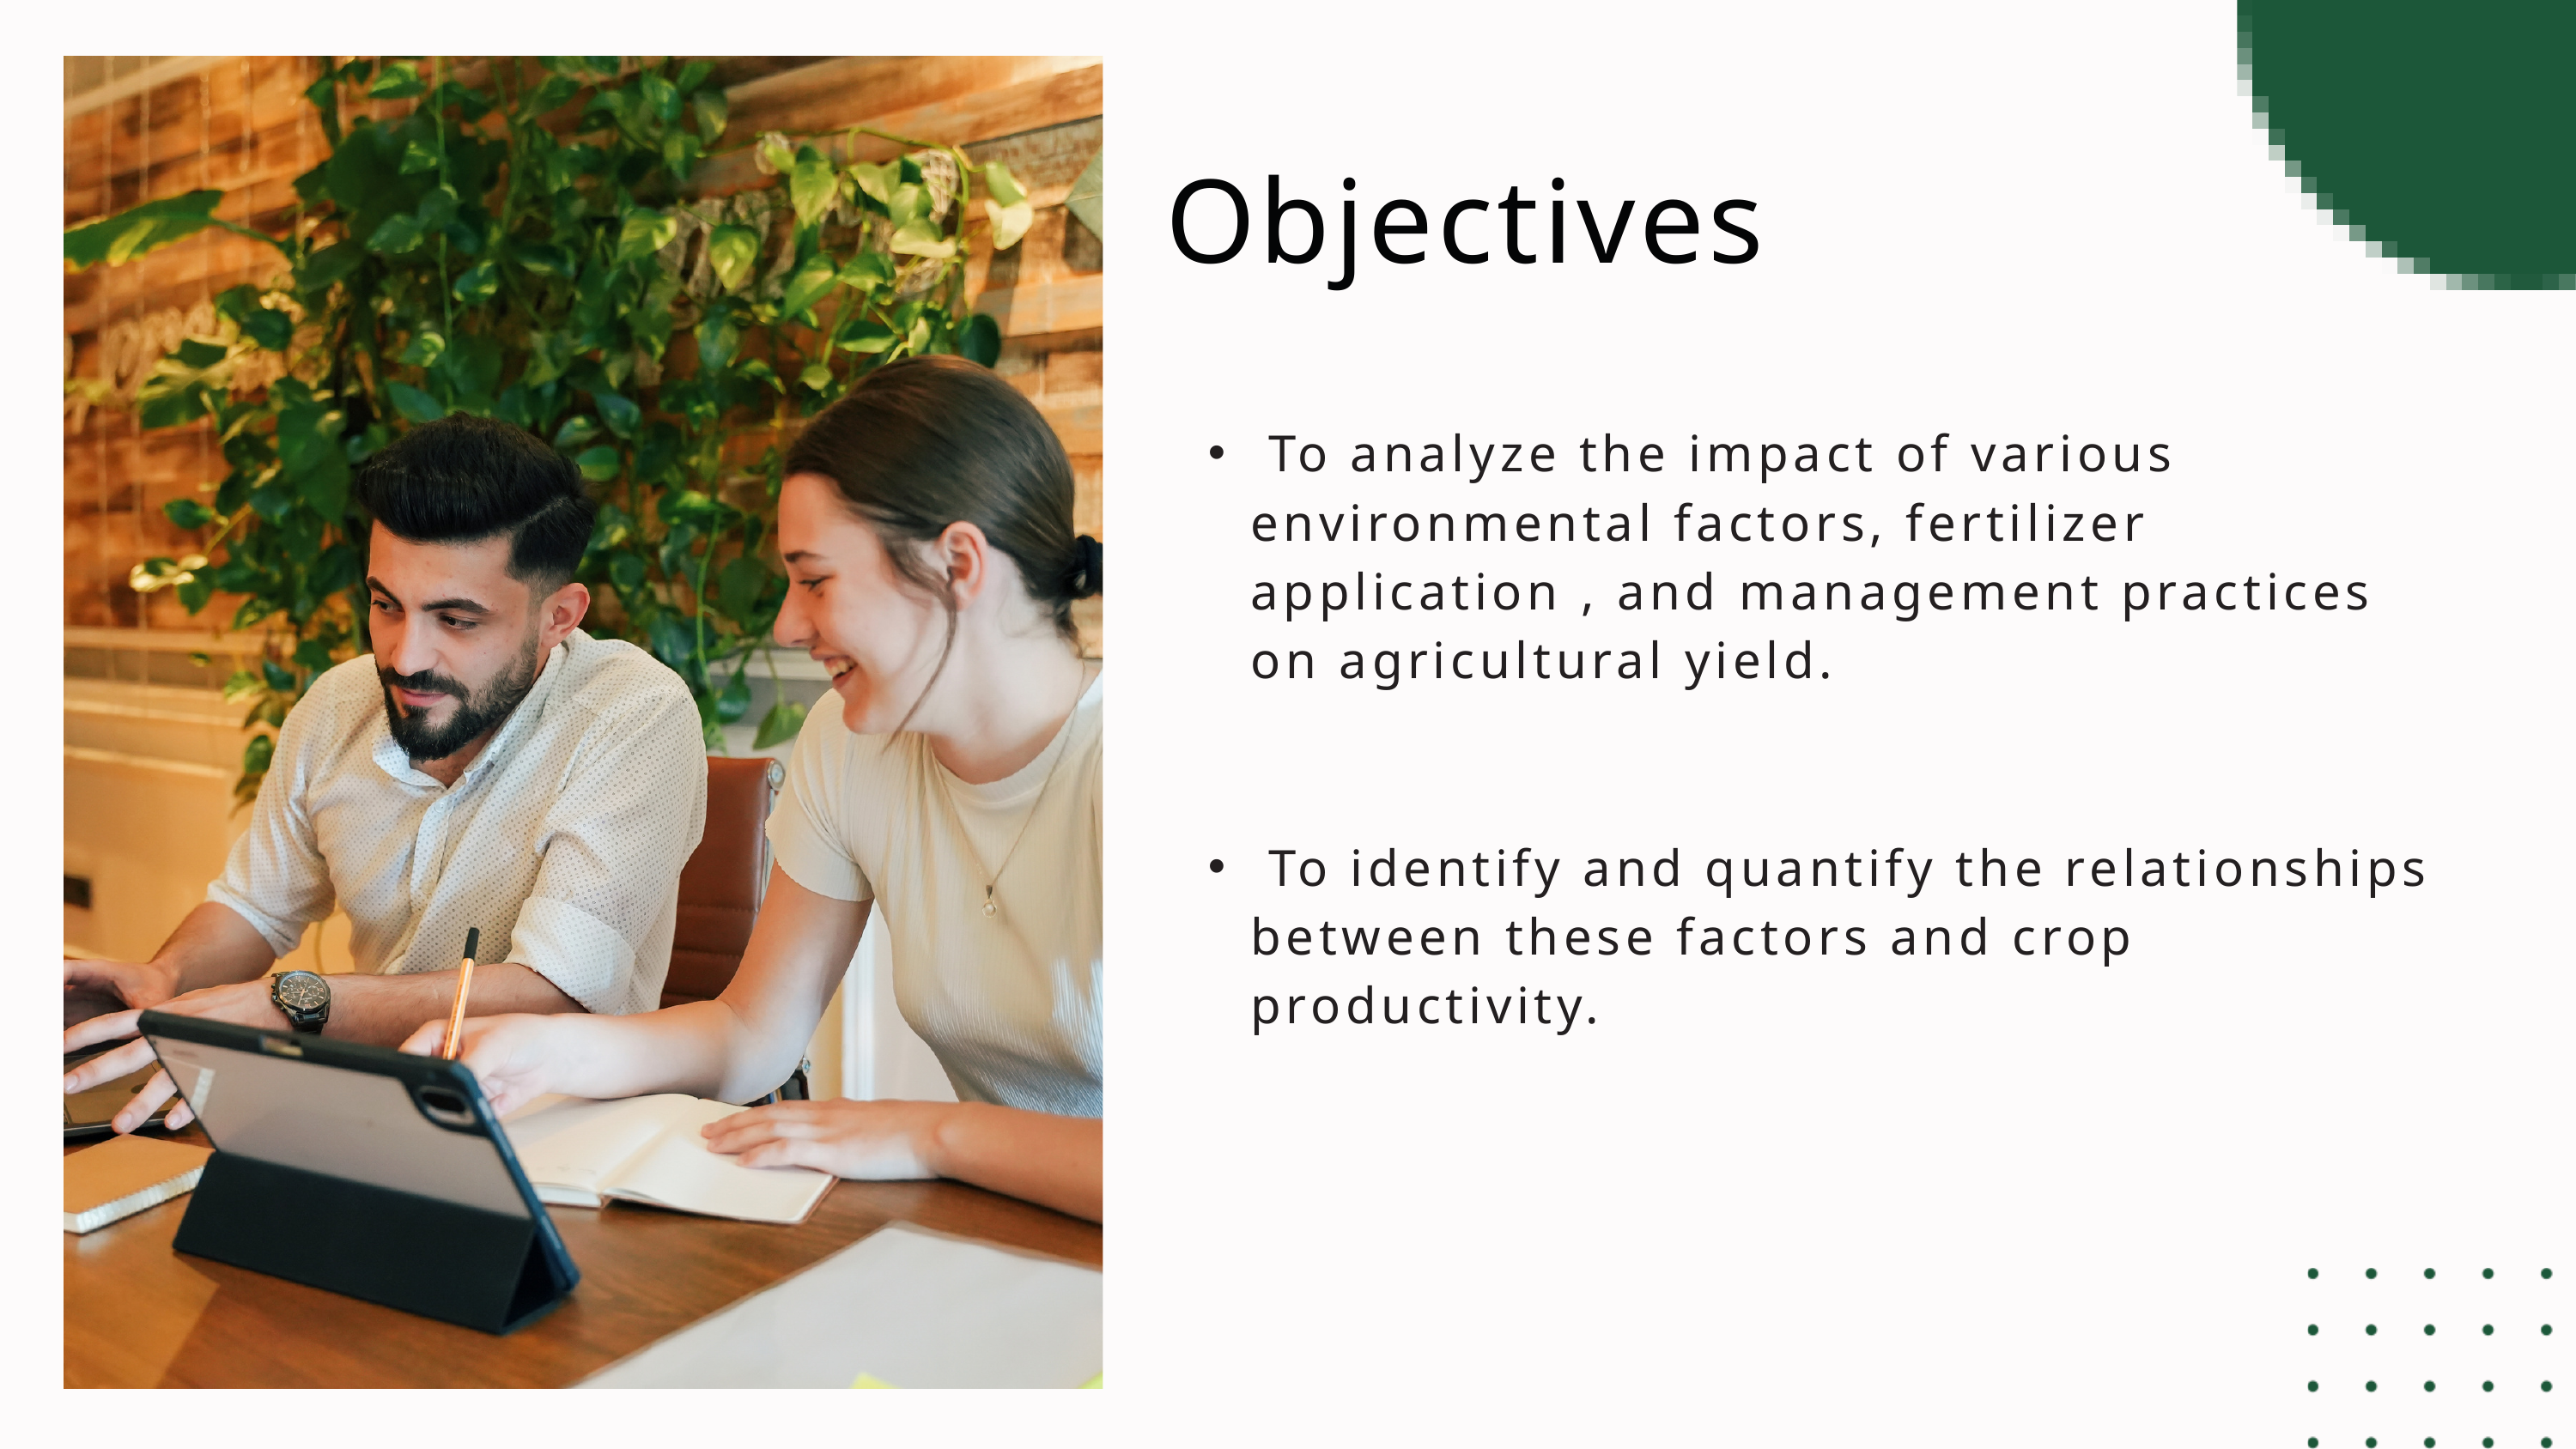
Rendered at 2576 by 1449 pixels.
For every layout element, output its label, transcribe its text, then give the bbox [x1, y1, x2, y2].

text_box To analyze the impact of various environmental factors, fertilizer application , and management practices on agricultural yield. To identify and quantify the relationships between these factors and crop productivity. [1165, 413, 2476, 1034]
text_box [2237, 0, 2576, 290]
text_box Objectives [1165, 172, 2046, 287]
text_box [64, 56, 1103, 1389]
text_box [2307, 1268, 2576, 1449]
